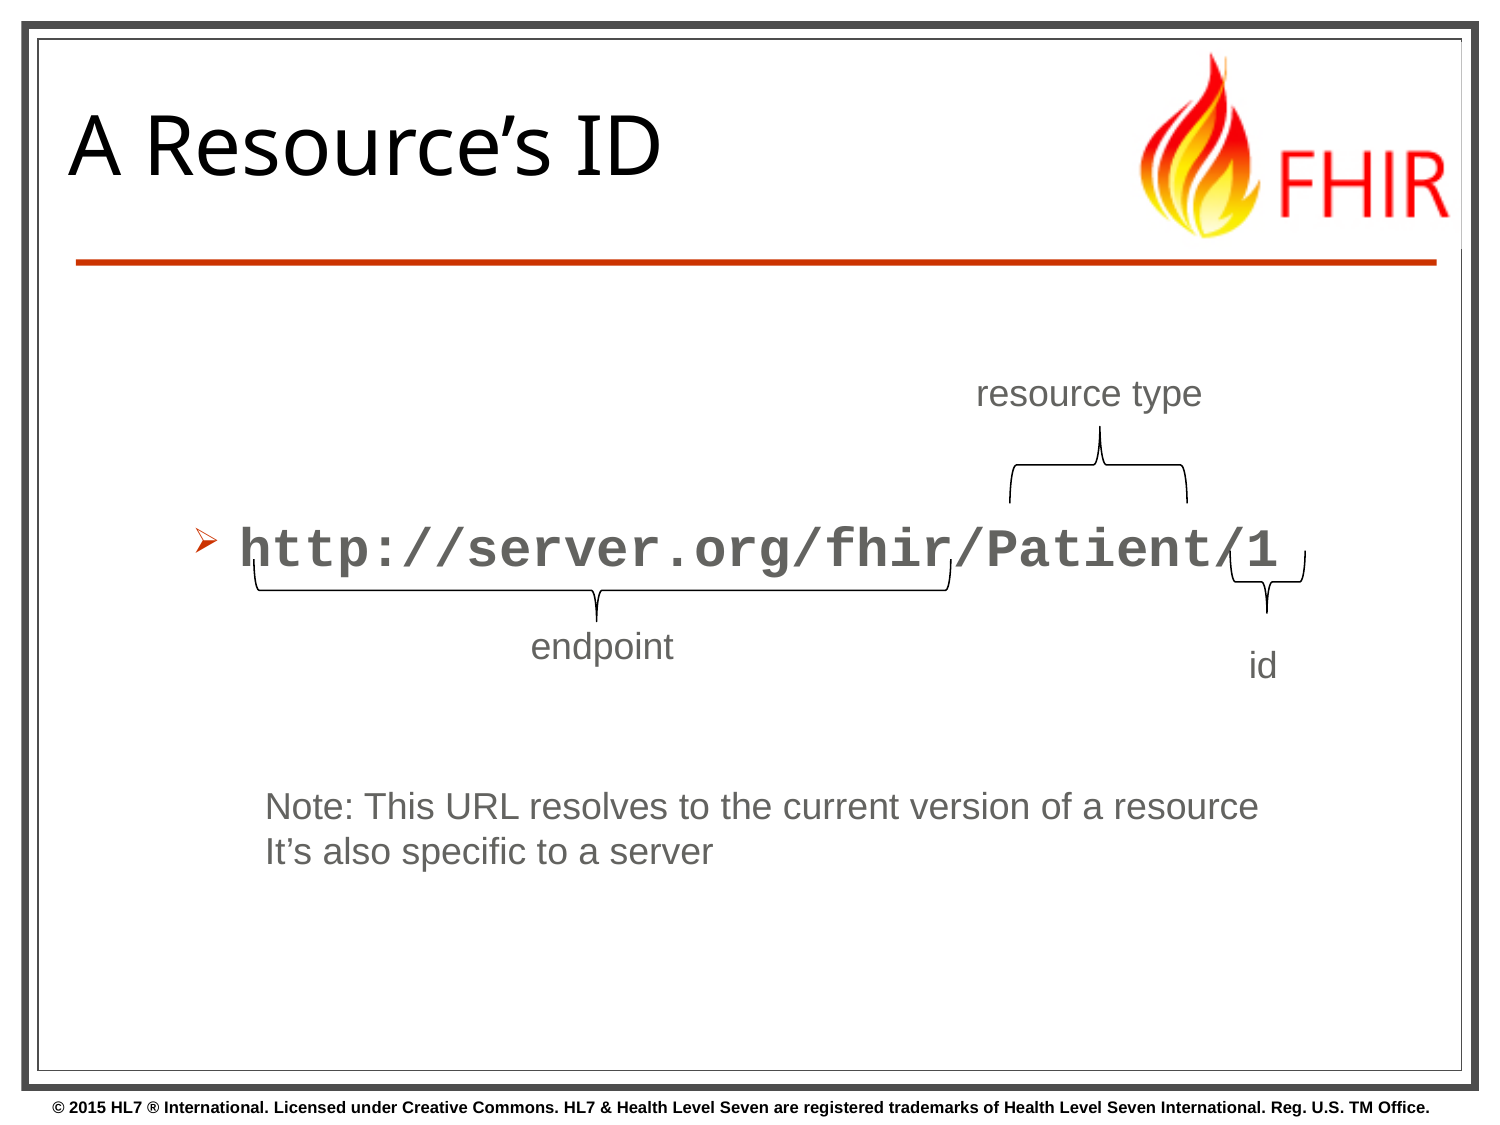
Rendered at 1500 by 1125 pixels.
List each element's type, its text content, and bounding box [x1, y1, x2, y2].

text_box Note: This URL resolves to the current version of a resource It’s also specific to a server [250, 775, 1275, 880]
text_box [253, 559, 951, 614]
title A Resource’s ID [53, 54, 1128, 249]
text_box [1230, 550, 1306, 614]
list http://server.org/fhir/Patient/1 [102, 137, 1317, 627]
text_box id [1234, 633, 1293, 694]
text_box [1009, 426, 1188, 504]
text_box endpoint [515, 614, 689, 675]
text_box resource type [961, 361, 1218, 422]
picture [1128, 42, 1462, 249]
